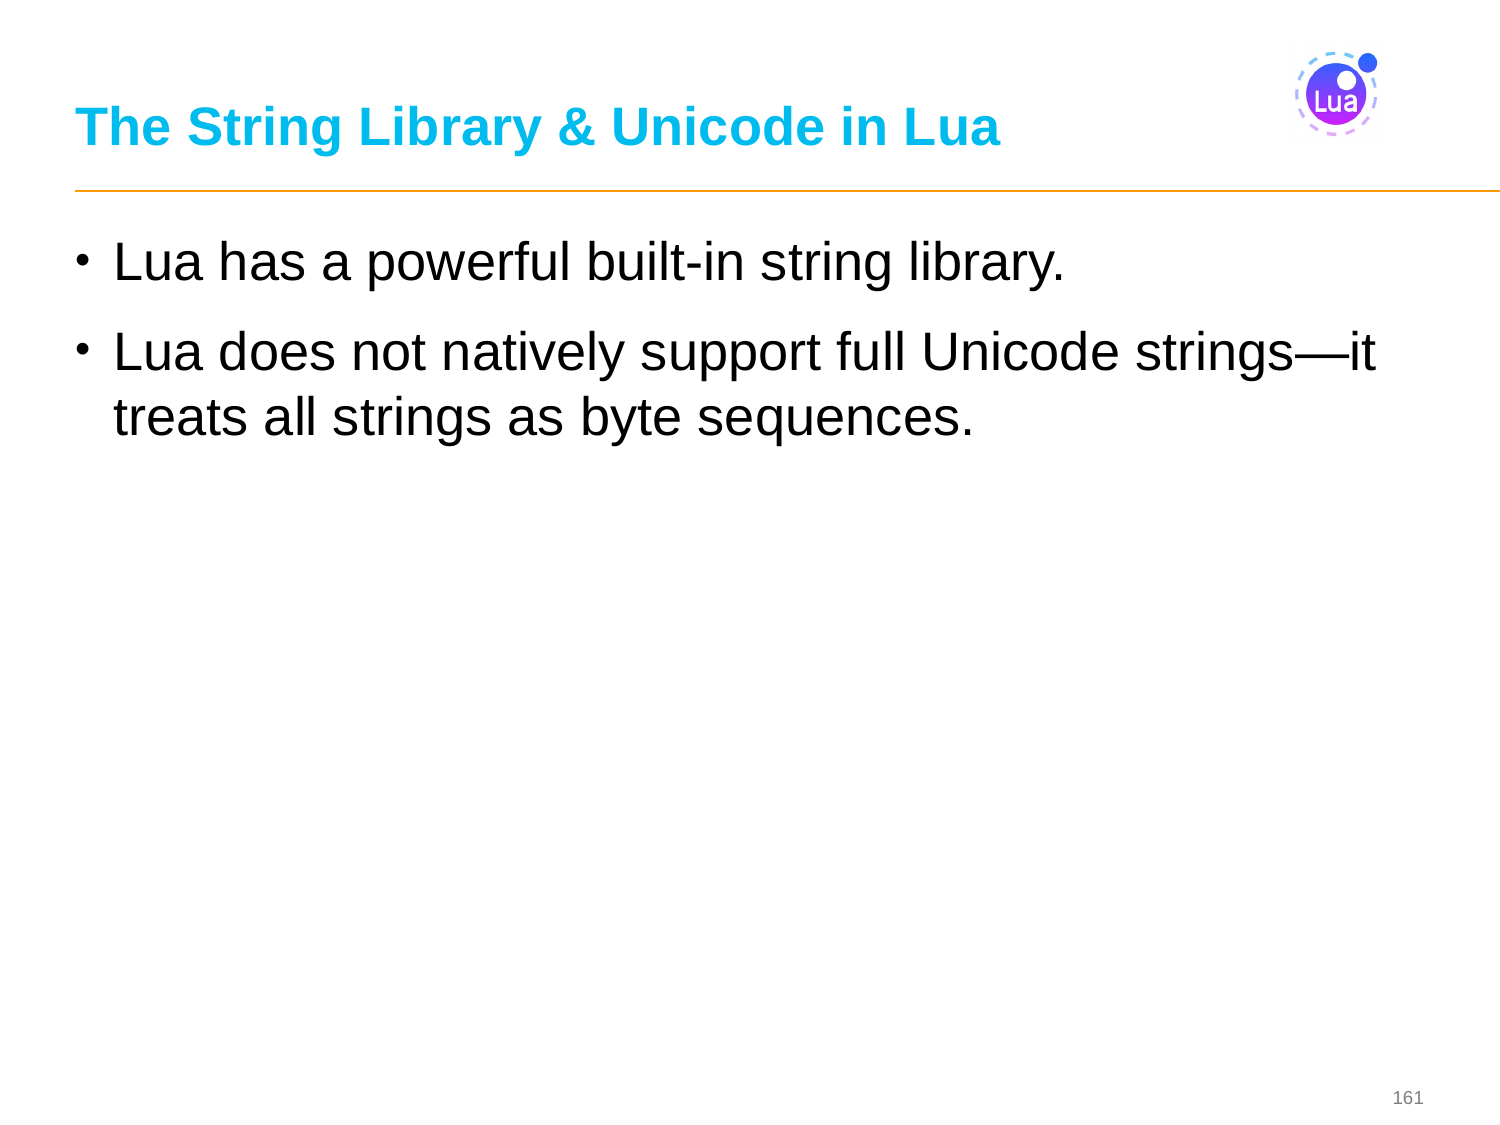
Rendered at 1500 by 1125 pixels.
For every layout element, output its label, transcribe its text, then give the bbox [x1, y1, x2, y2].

list Lua has a powerful built-in string library. Lua does not natively support full Unicode strings—it treats all strings as byte sequences. [75, 226, 1425, 1018]
title The String Library & Unicode in Lua [75, 27, 1422, 157]
